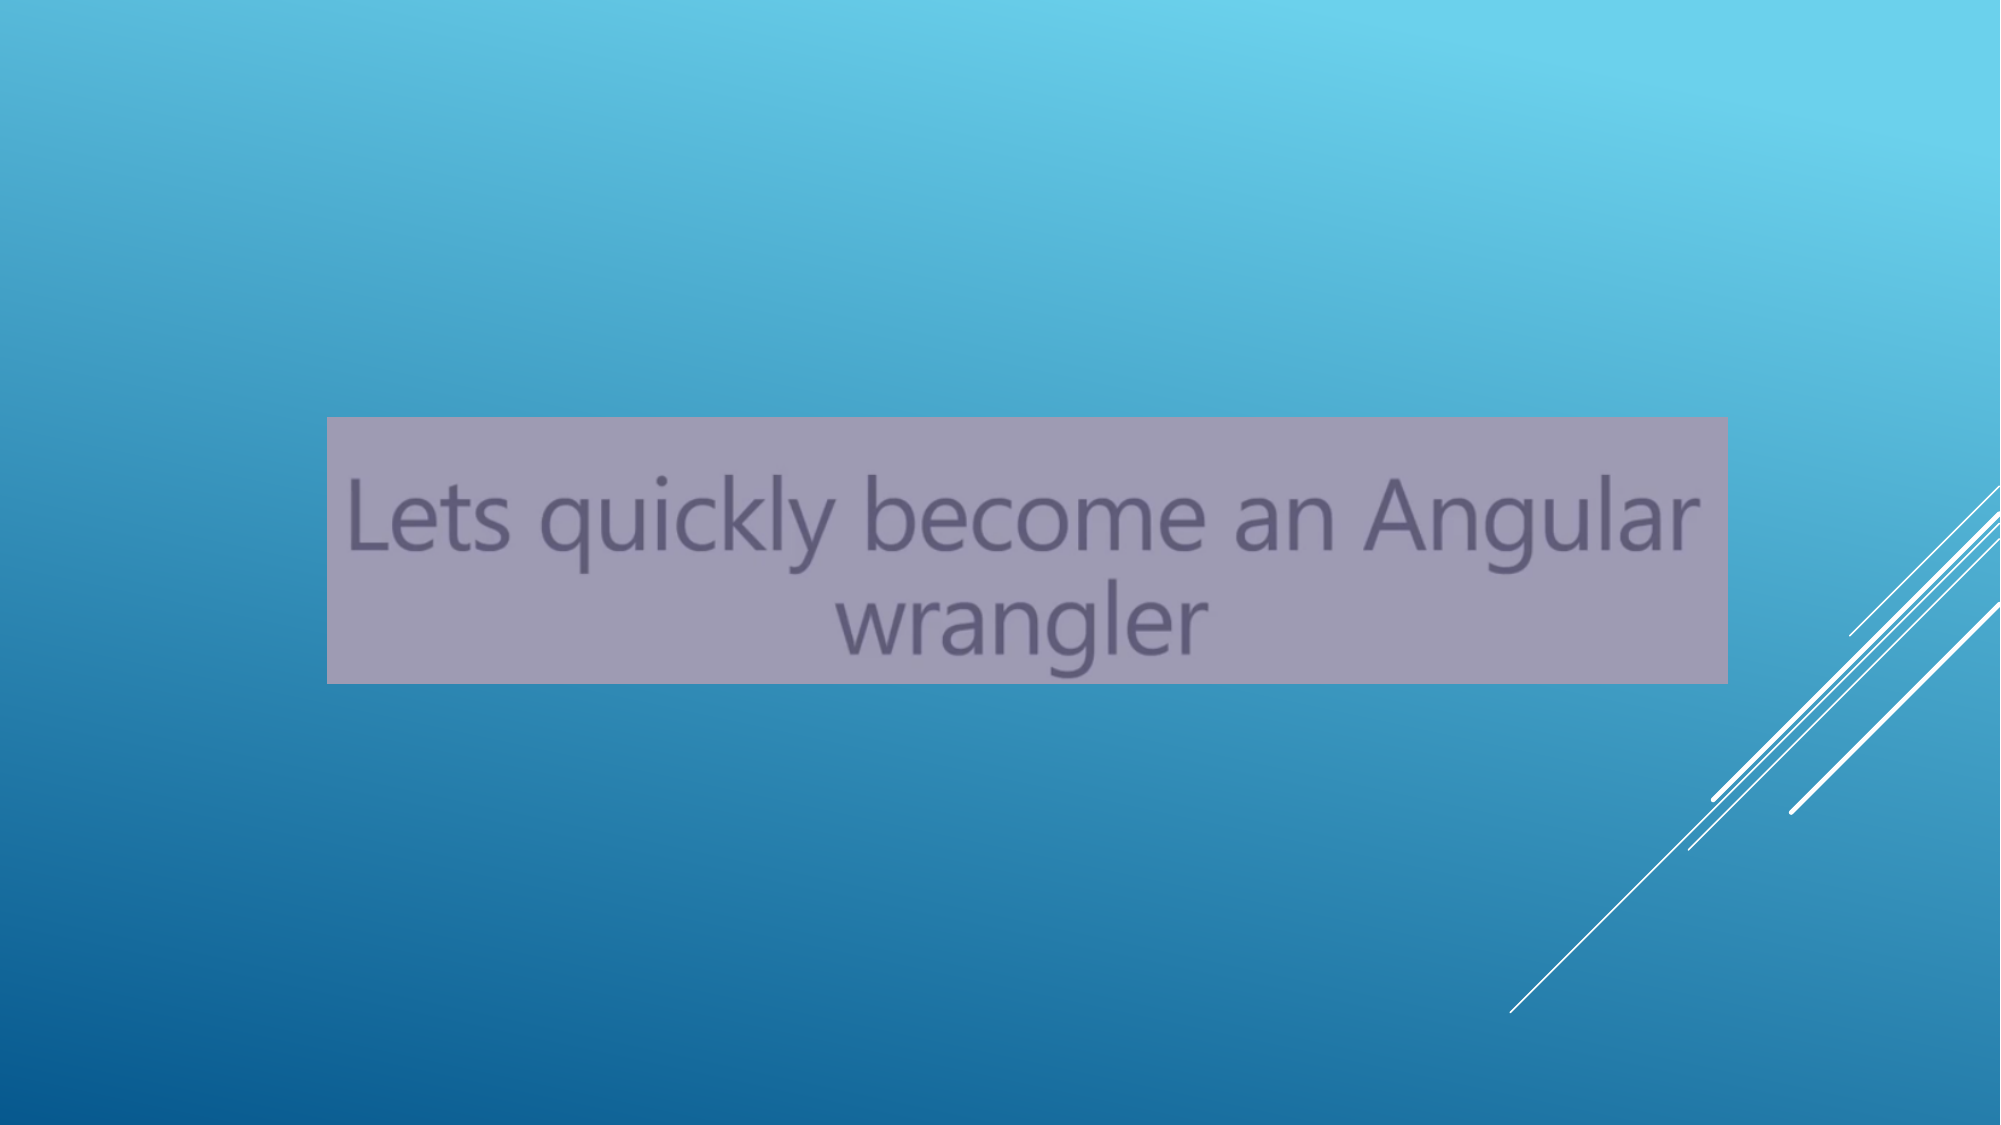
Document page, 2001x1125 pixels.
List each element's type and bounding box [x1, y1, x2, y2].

list [326, 417, 1728, 685]
